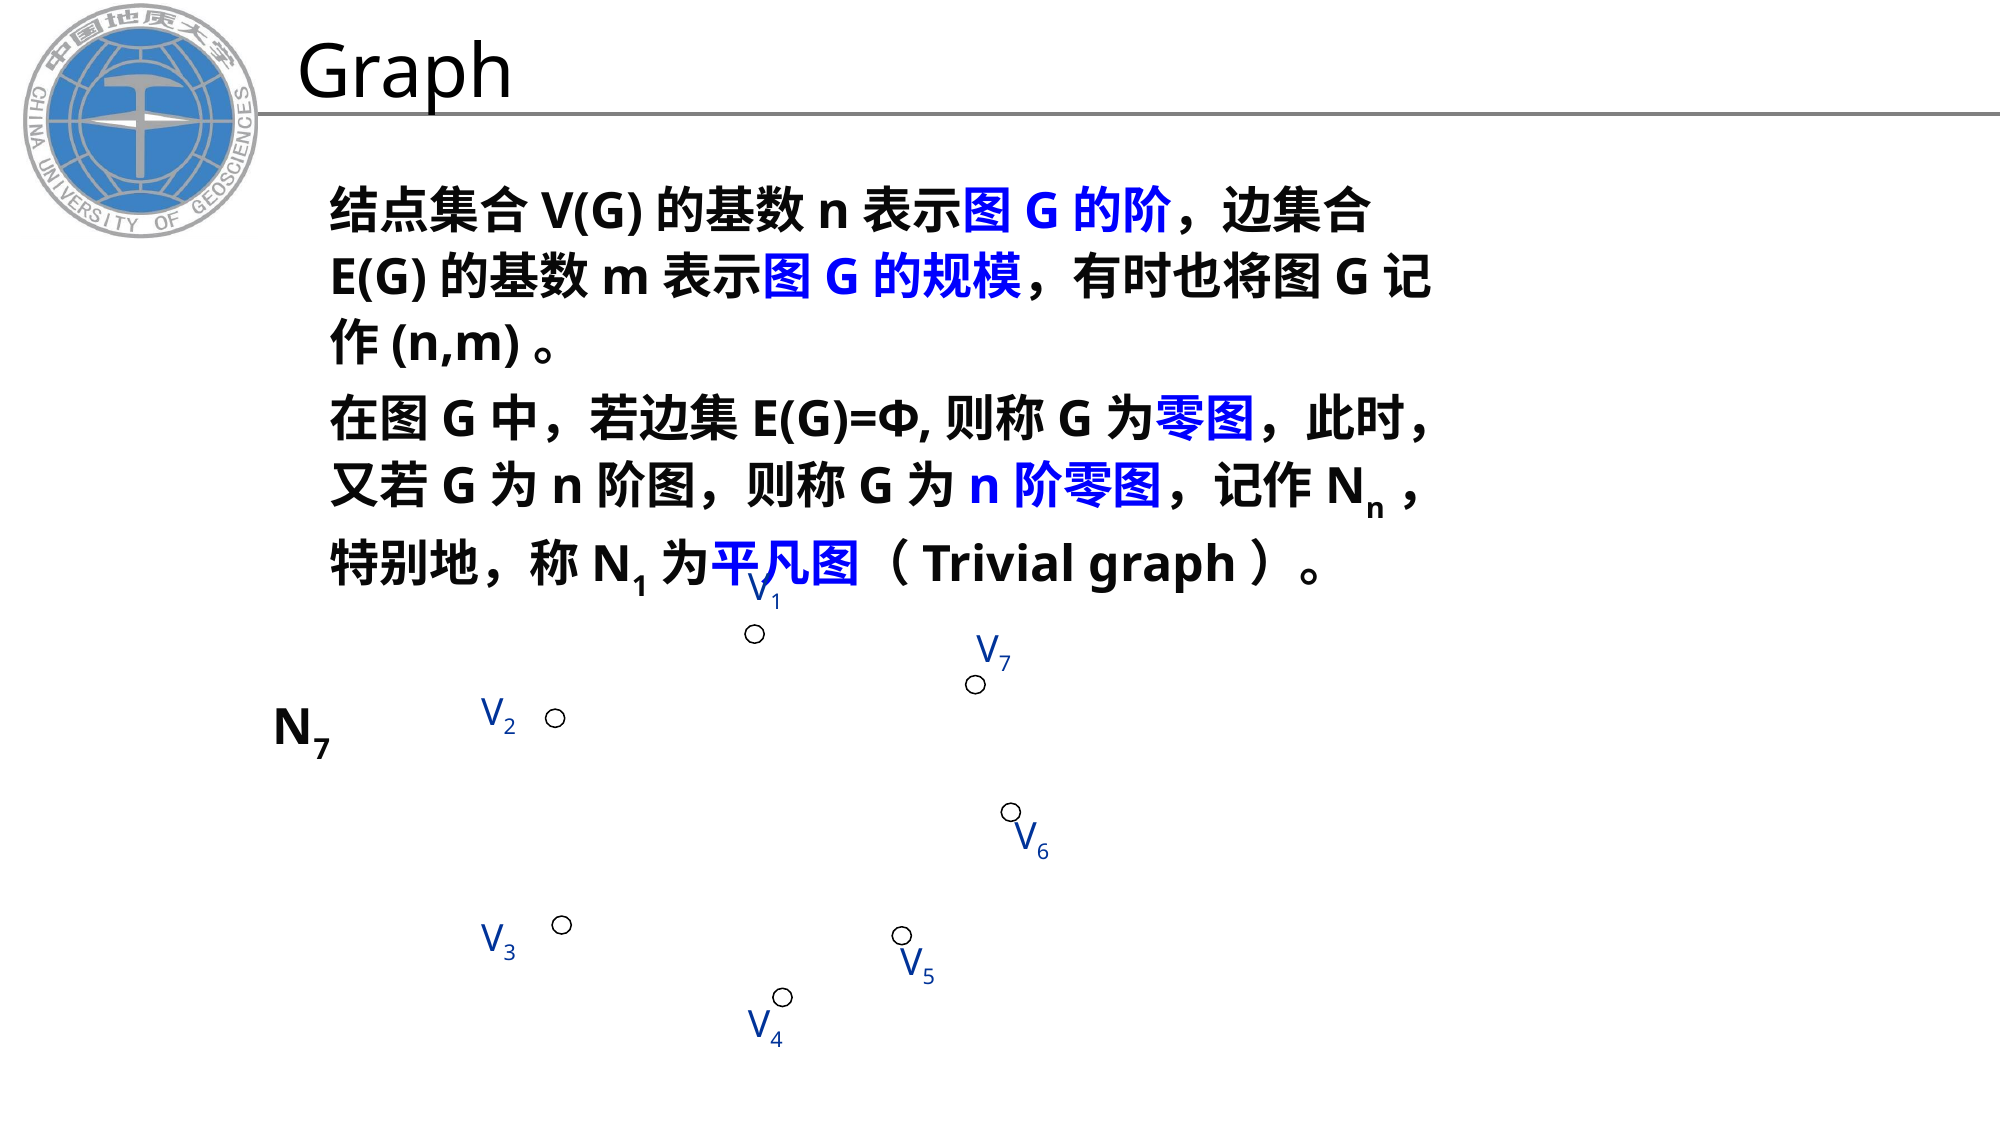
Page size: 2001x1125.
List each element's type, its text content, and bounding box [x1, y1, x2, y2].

picture [21, 3, 258, 239]
text_box 结点集合V(G)的基数n表示图G的阶，边集合E(G)的基数m表示图G的规模，有时也将图G记作(n,m)。 在图G中，若边集E(G)=Ф,则称G为零图，此时，又若G为n阶图，则称G为n阶零图，记作Nn，特别地，称N1为平凡图（Trivial graph）。 N7 [257, 127, 1487, 719]
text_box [478, 562, 1088, 1063]
text_box Graph [281, 15, 1575, 120]
